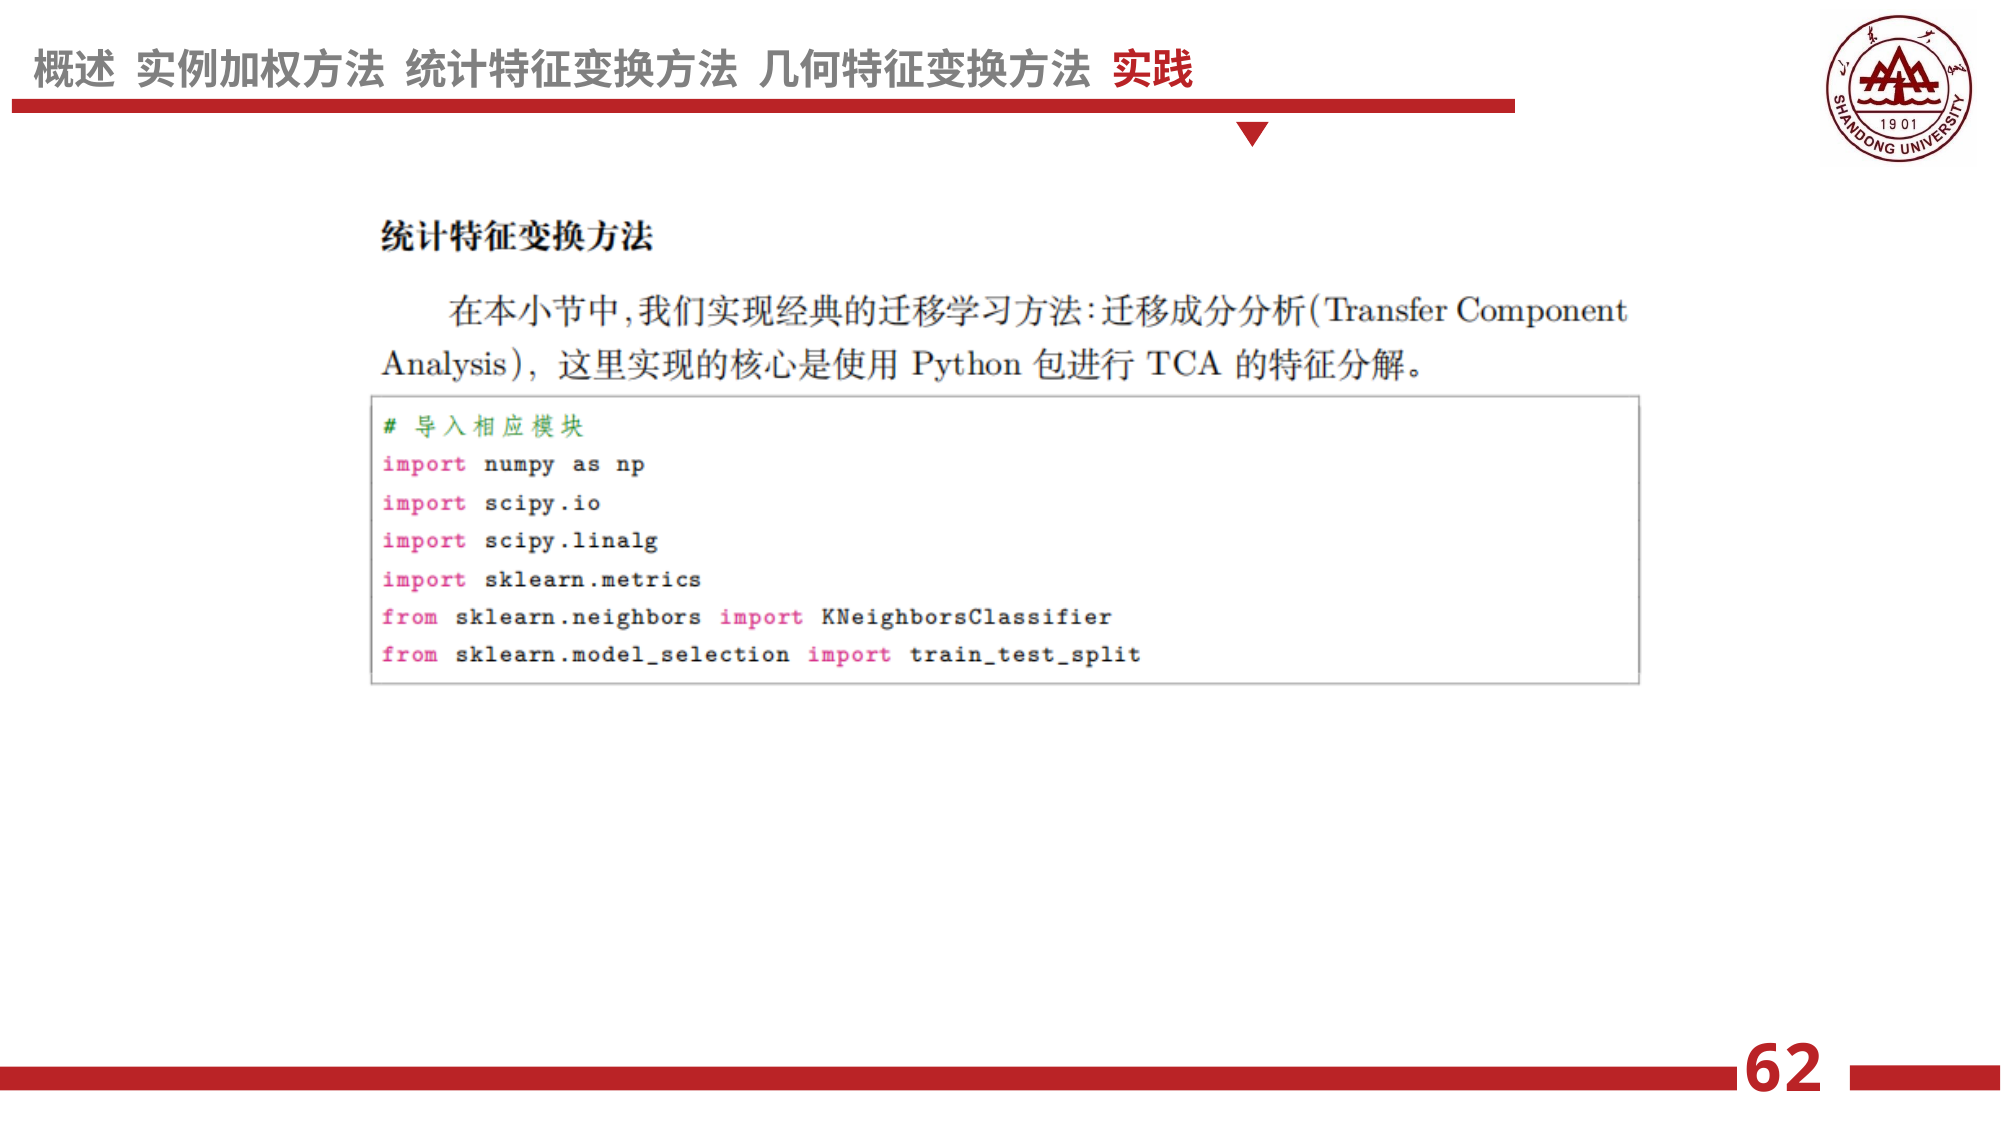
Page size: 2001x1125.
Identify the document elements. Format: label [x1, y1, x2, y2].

picture [1820, 9, 1977, 167]
picture [332, 199, 1668, 706]
